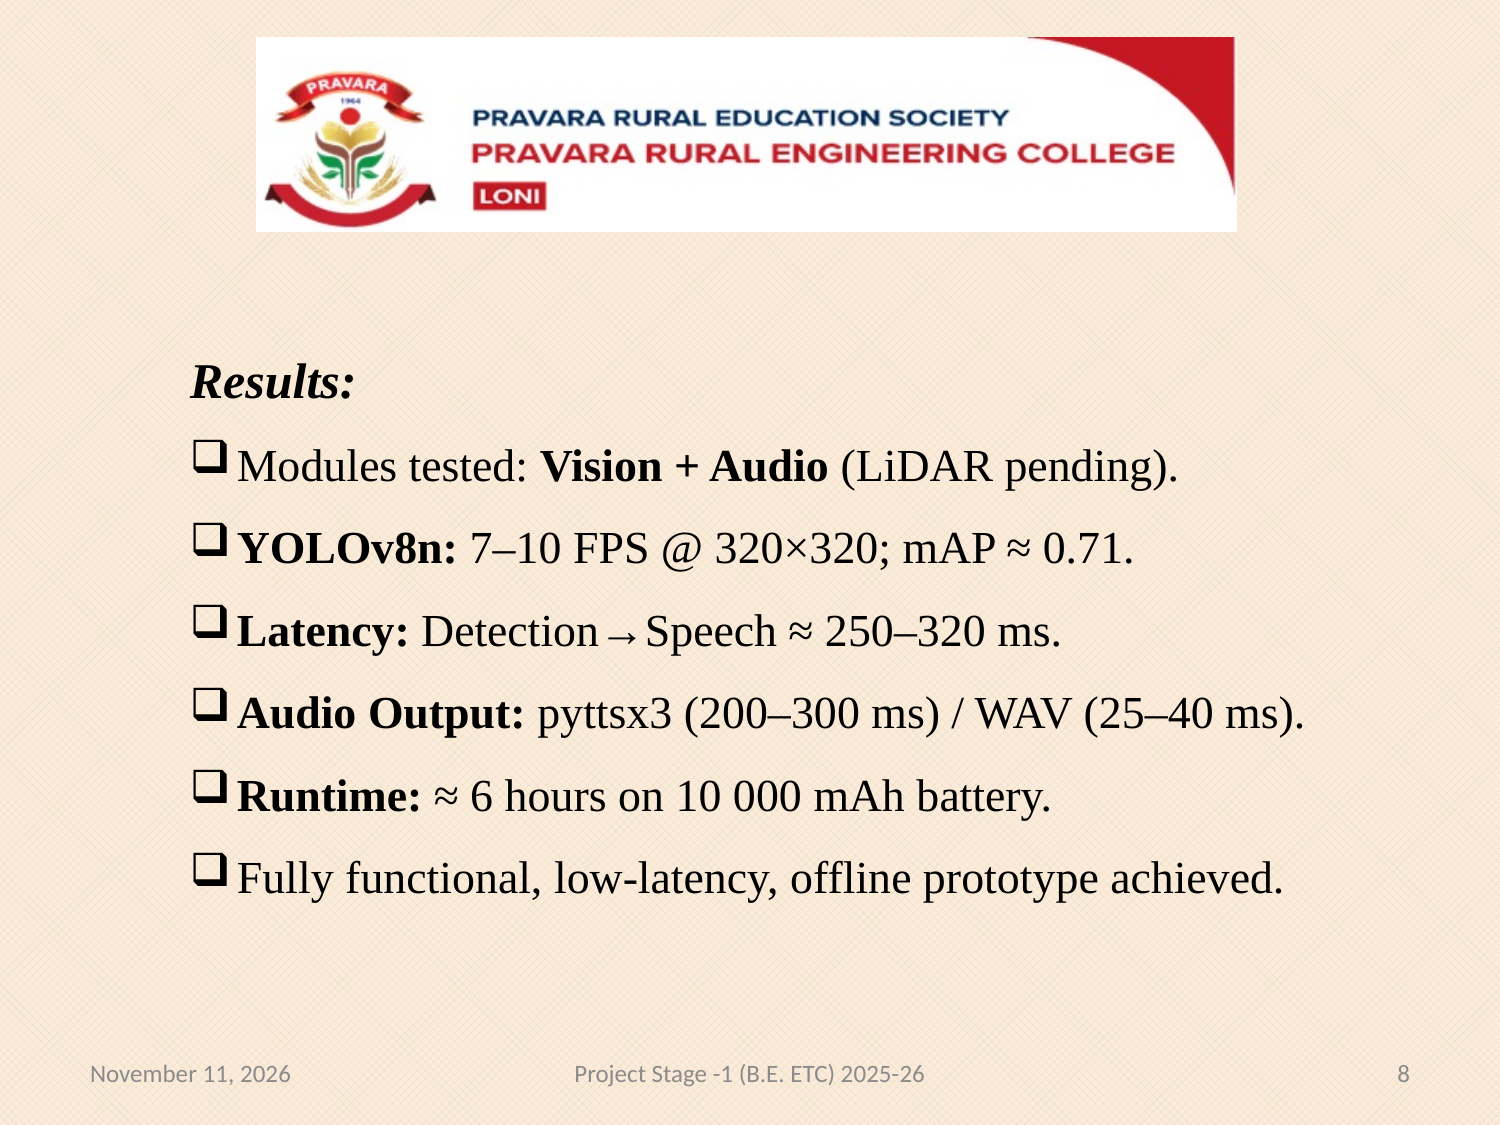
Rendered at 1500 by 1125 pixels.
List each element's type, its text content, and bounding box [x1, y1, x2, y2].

footer Project Stage -1 (B.E. ETC) 2025-26 [512, 1042, 988, 1103]
text_box Results: Modules tested: Vision + Audio (LiDAR pending). YOLOv8n: 7–10 FPS @ 320×320; mAP ≈ 0.71. Latency: Detection→Speech ≈ 250–320 ms. Audio Output: pyttsx3 (200–300 ms) / WAV (25–40 ms). Runtime: ≈ 6 hours on 10 000 mAh battery. Fully functional, low-latency, offline prototype achieved. [174, 310, 1325, 911]
picture [256, 37, 1237, 232]
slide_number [75, 1042, 425, 1103]
slide_number 8 [1074, 1042, 1425, 1103]
